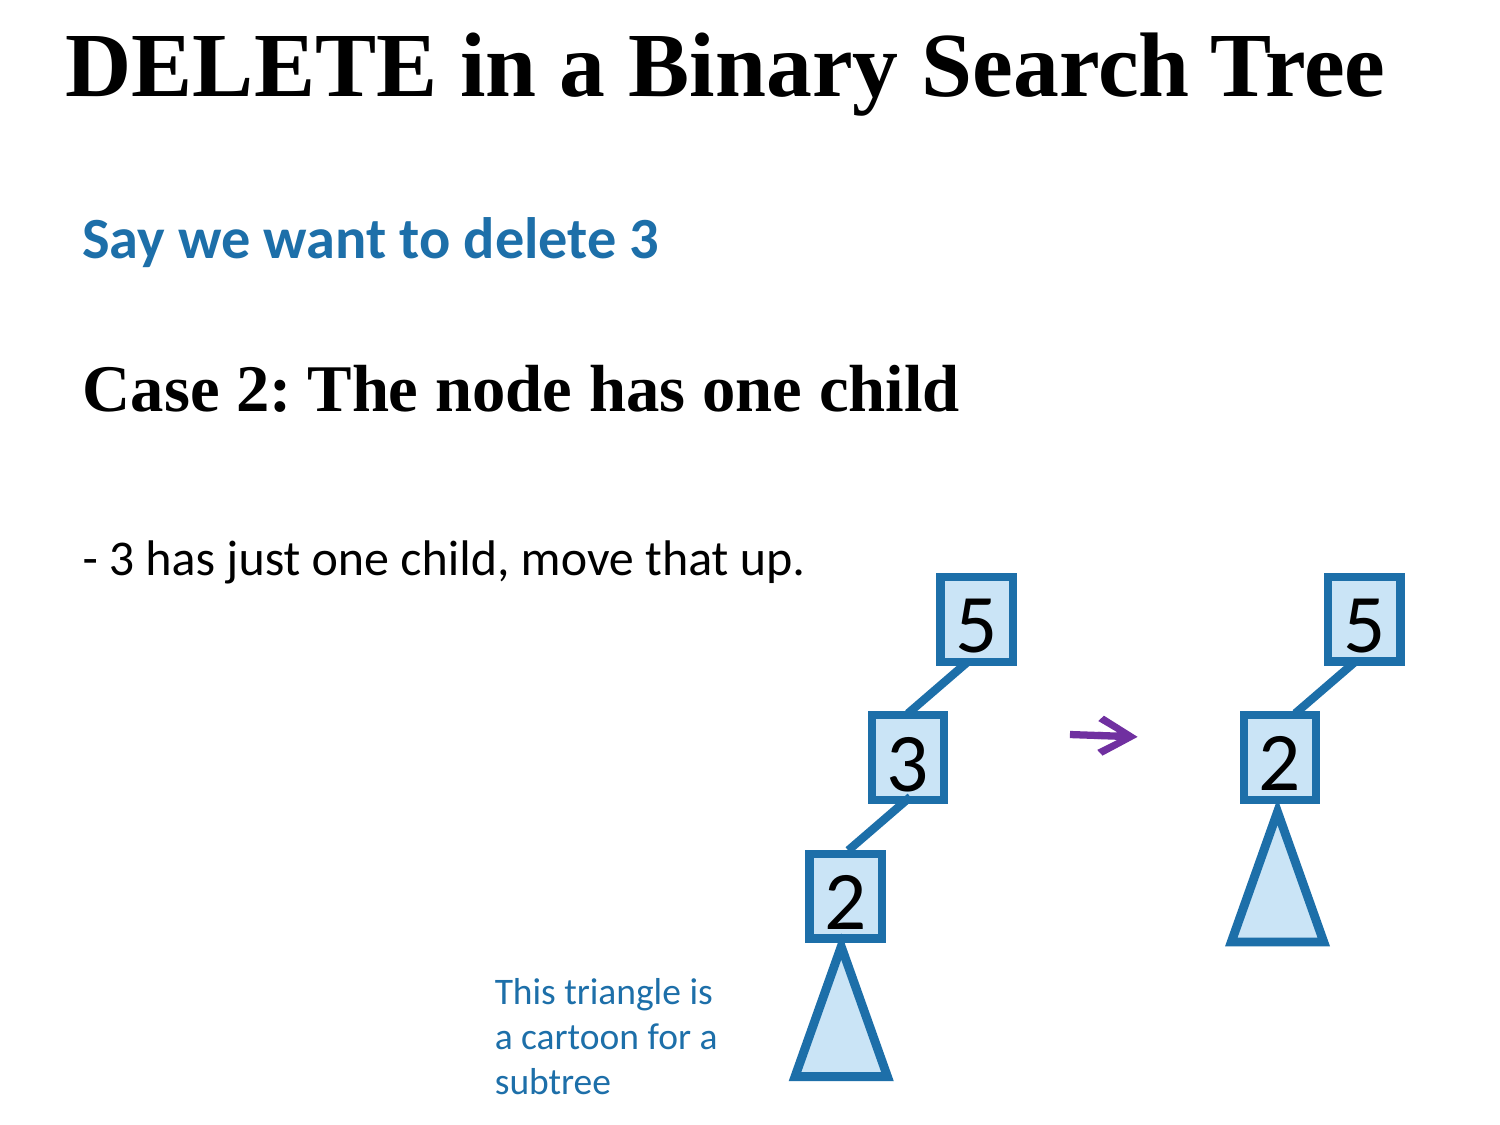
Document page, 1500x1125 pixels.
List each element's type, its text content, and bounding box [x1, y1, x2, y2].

text_box [1229, 808, 1326, 944]
text_box [793, 943, 889, 1078]
text_box 5 [1327, 576, 1402, 663]
title DELETE in a Binary Search Tree [50, 4, 1453, 130]
text_box 5 [940, 576, 1014, 663]
text_box Say we want to delete 3 [67, 192, 716, 278]
text_box - 3 has just one child, move that up. [67, 517, 831, 593]
text_box 2 [809, 853, 883, 940]
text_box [1295, 659, 1358, 714]
text_box 2 [1243, 714, 1317, 801]
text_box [848, 796, 911, 851]
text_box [907, 659, 970, 714]
text_box Case 2: The node has one child [67, 337, 1121, 432]
text_box This triangle is a cartoon for a subtree [479, 959, 753, 1110]
text_box 3 [871, 714, 945, 801]
